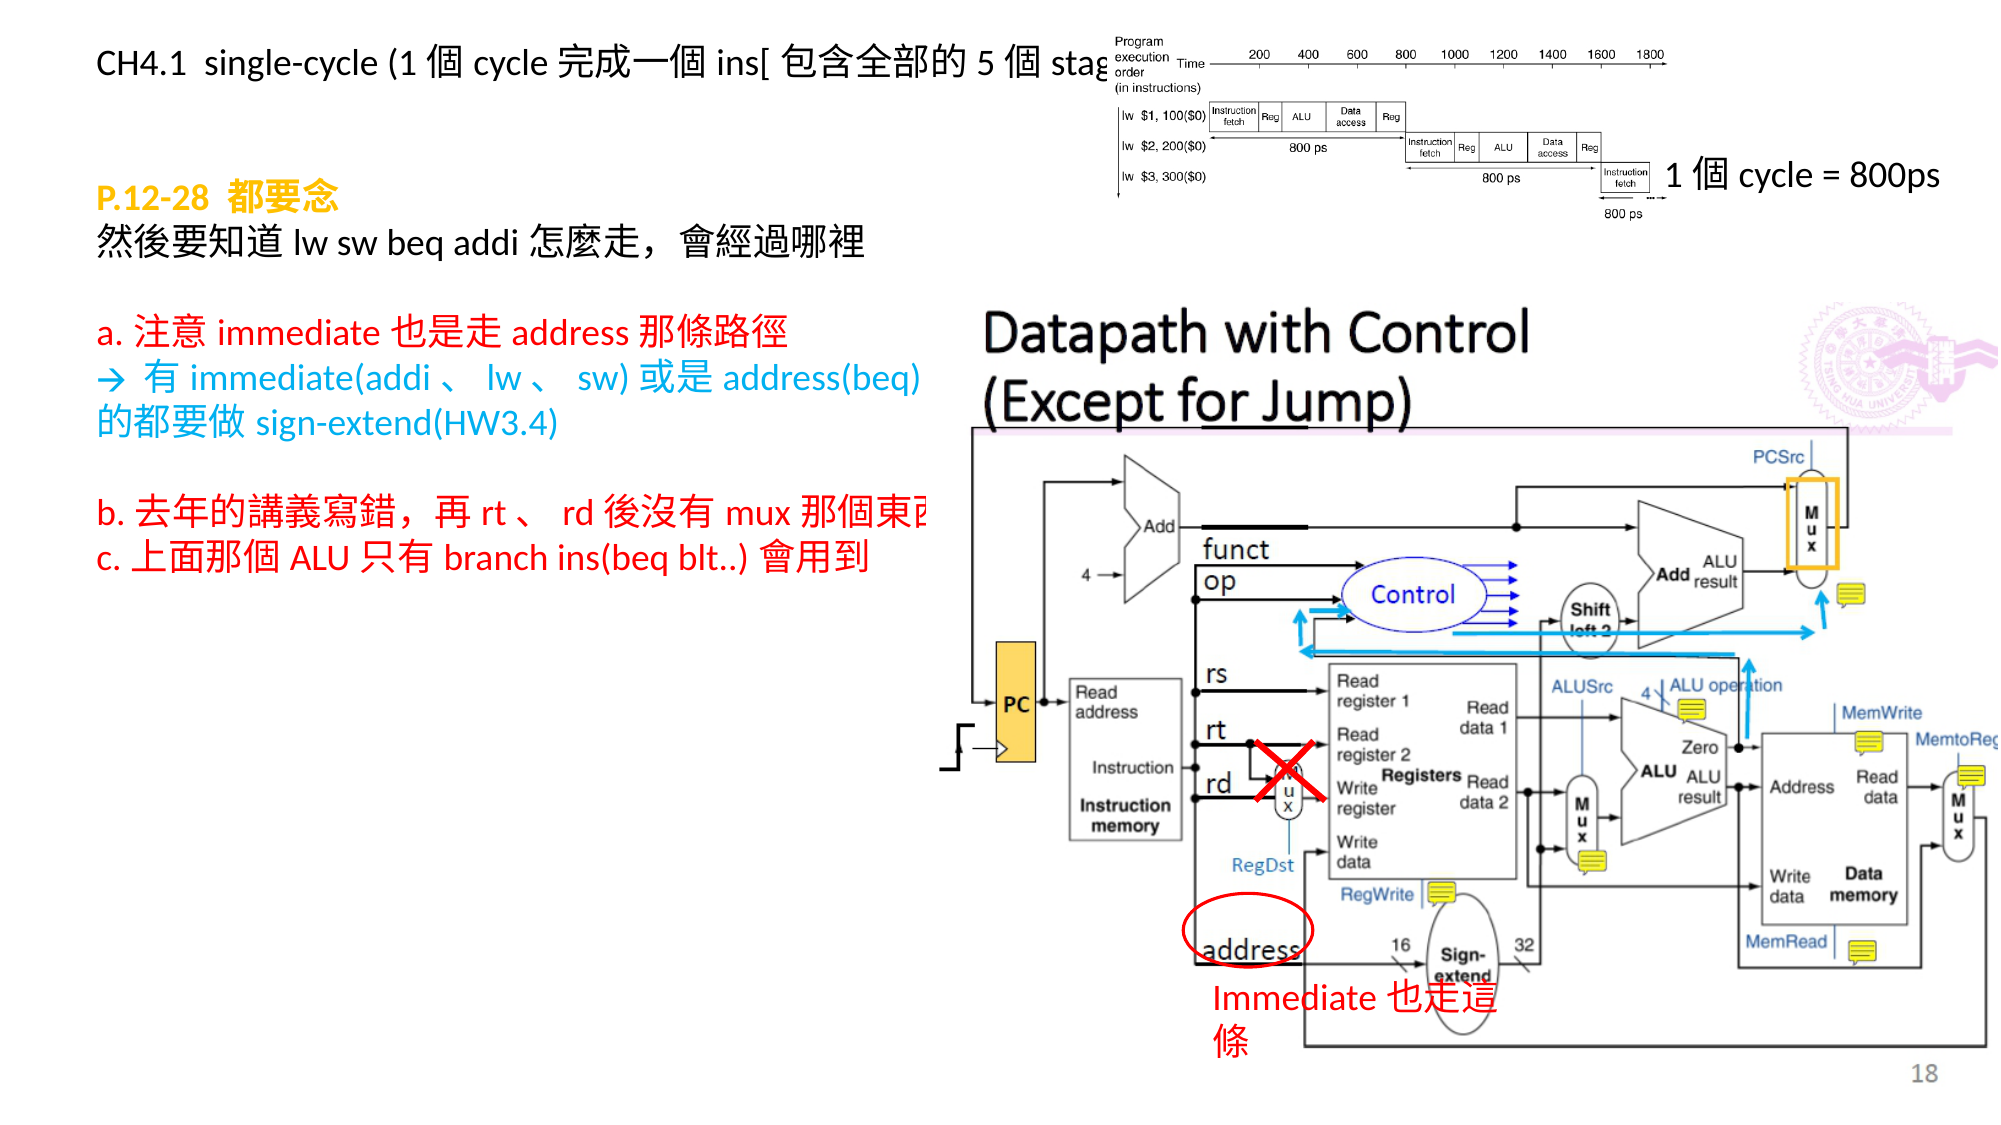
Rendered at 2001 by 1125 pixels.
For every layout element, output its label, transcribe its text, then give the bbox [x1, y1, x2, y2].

text_box CH4.1 single-cycle (1個cycle完成一個ins[包含全部的5個stage]) P.12-28 都要念 然後要知道lw sw beq addi怎麼走，會經過哪裡 a.注意immediate也是走address那條路徑 有immediate(addi、lw、sw)或是address(beq) 的都要做sign-extend(HW3.4) b.去年的講義寫錯，再rt、rd後沒有mux那個東西 c.上面那個ALU只有branch ins(beq blt..)會用到 [81, 30, 1557, 676]
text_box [1255, 740, 1314, 801]
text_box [1315, 740, 1326, 801]
text_box 1個cycle = 800ps [1697, 142, 1998, 203]
picture [926, 302, 1998, 1096]
picture [1107, 27, 1693, 232]
